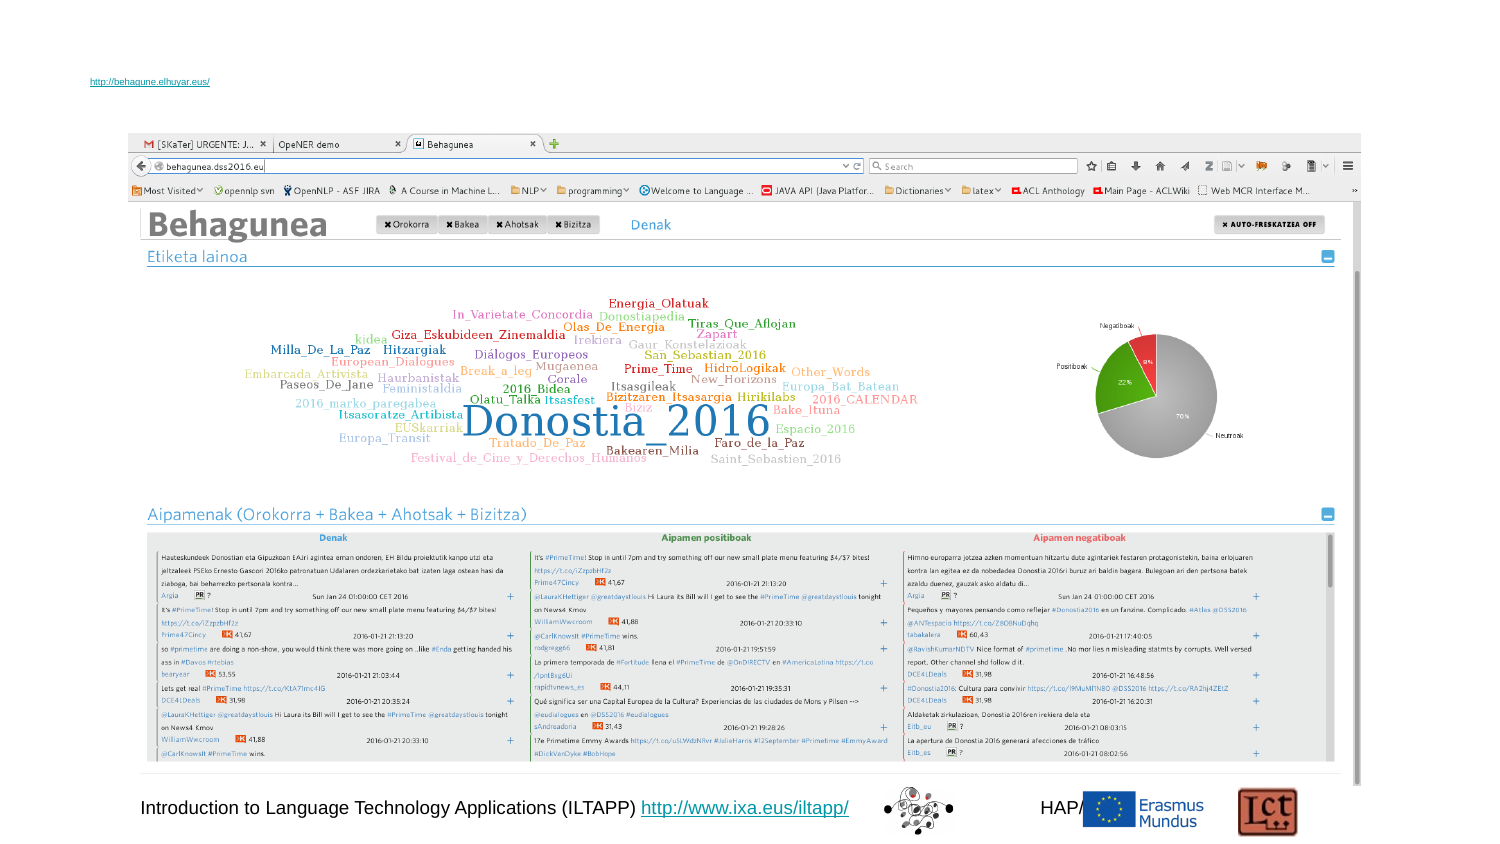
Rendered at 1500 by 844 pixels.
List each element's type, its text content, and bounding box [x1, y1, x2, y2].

picture [882, 787, 954, 837]
title http://behagune.elhuyar.eus/ [75, 33, 1425, 96]
picture [128, 132, 1361, 840]
picture [1238, 787, 1298, 837]
